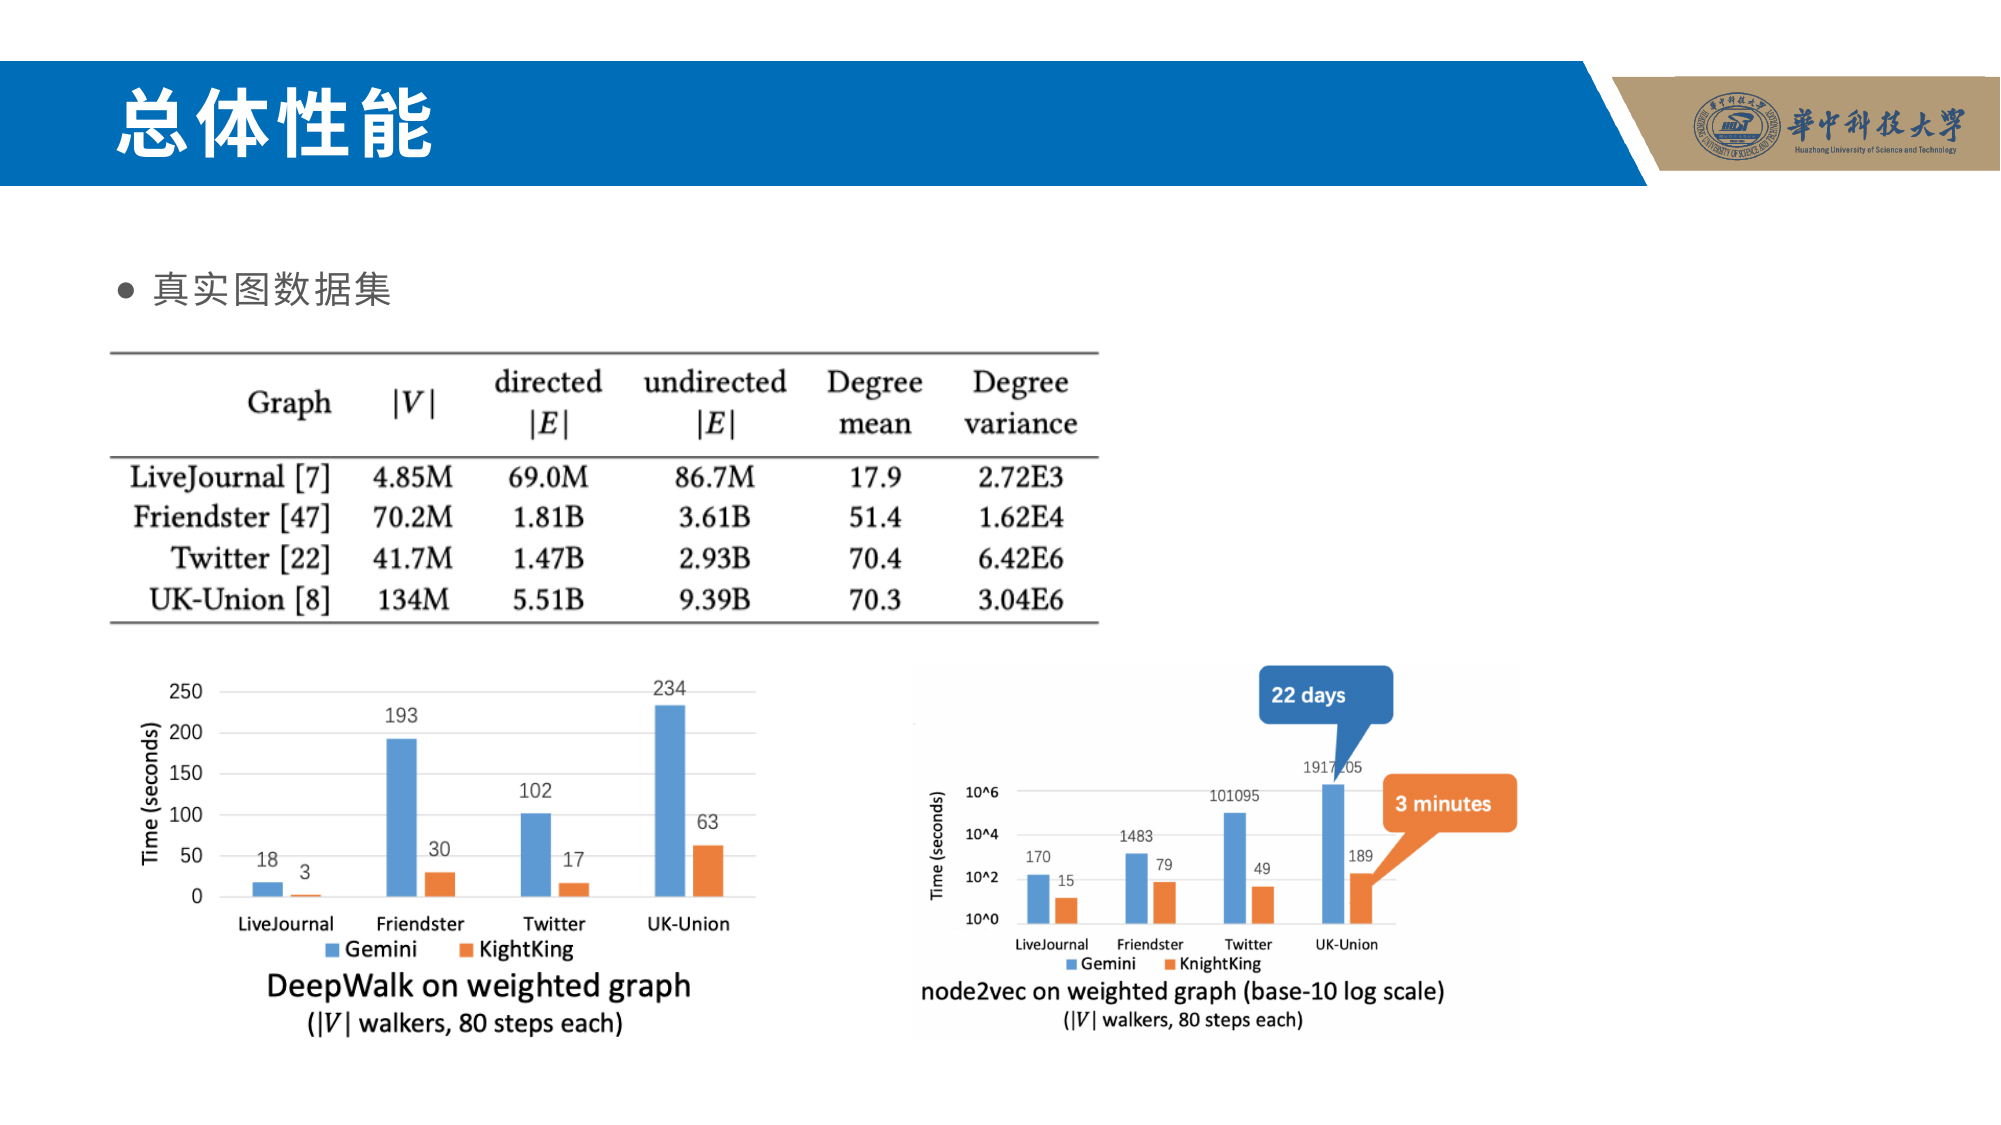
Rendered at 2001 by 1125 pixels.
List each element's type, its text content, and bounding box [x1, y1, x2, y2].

title 总体性能 [99, 63, 1228, 179]
picture [120, 665, 786, 1062]
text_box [1674, 76, 1986, 175]
picture [99, 338, 1142, 628]
picture [0, 61, 2000, 186]
picture [911, 659, 1519, 1041]
list 真实图数据集 [99, 244, 1900, 1026]
